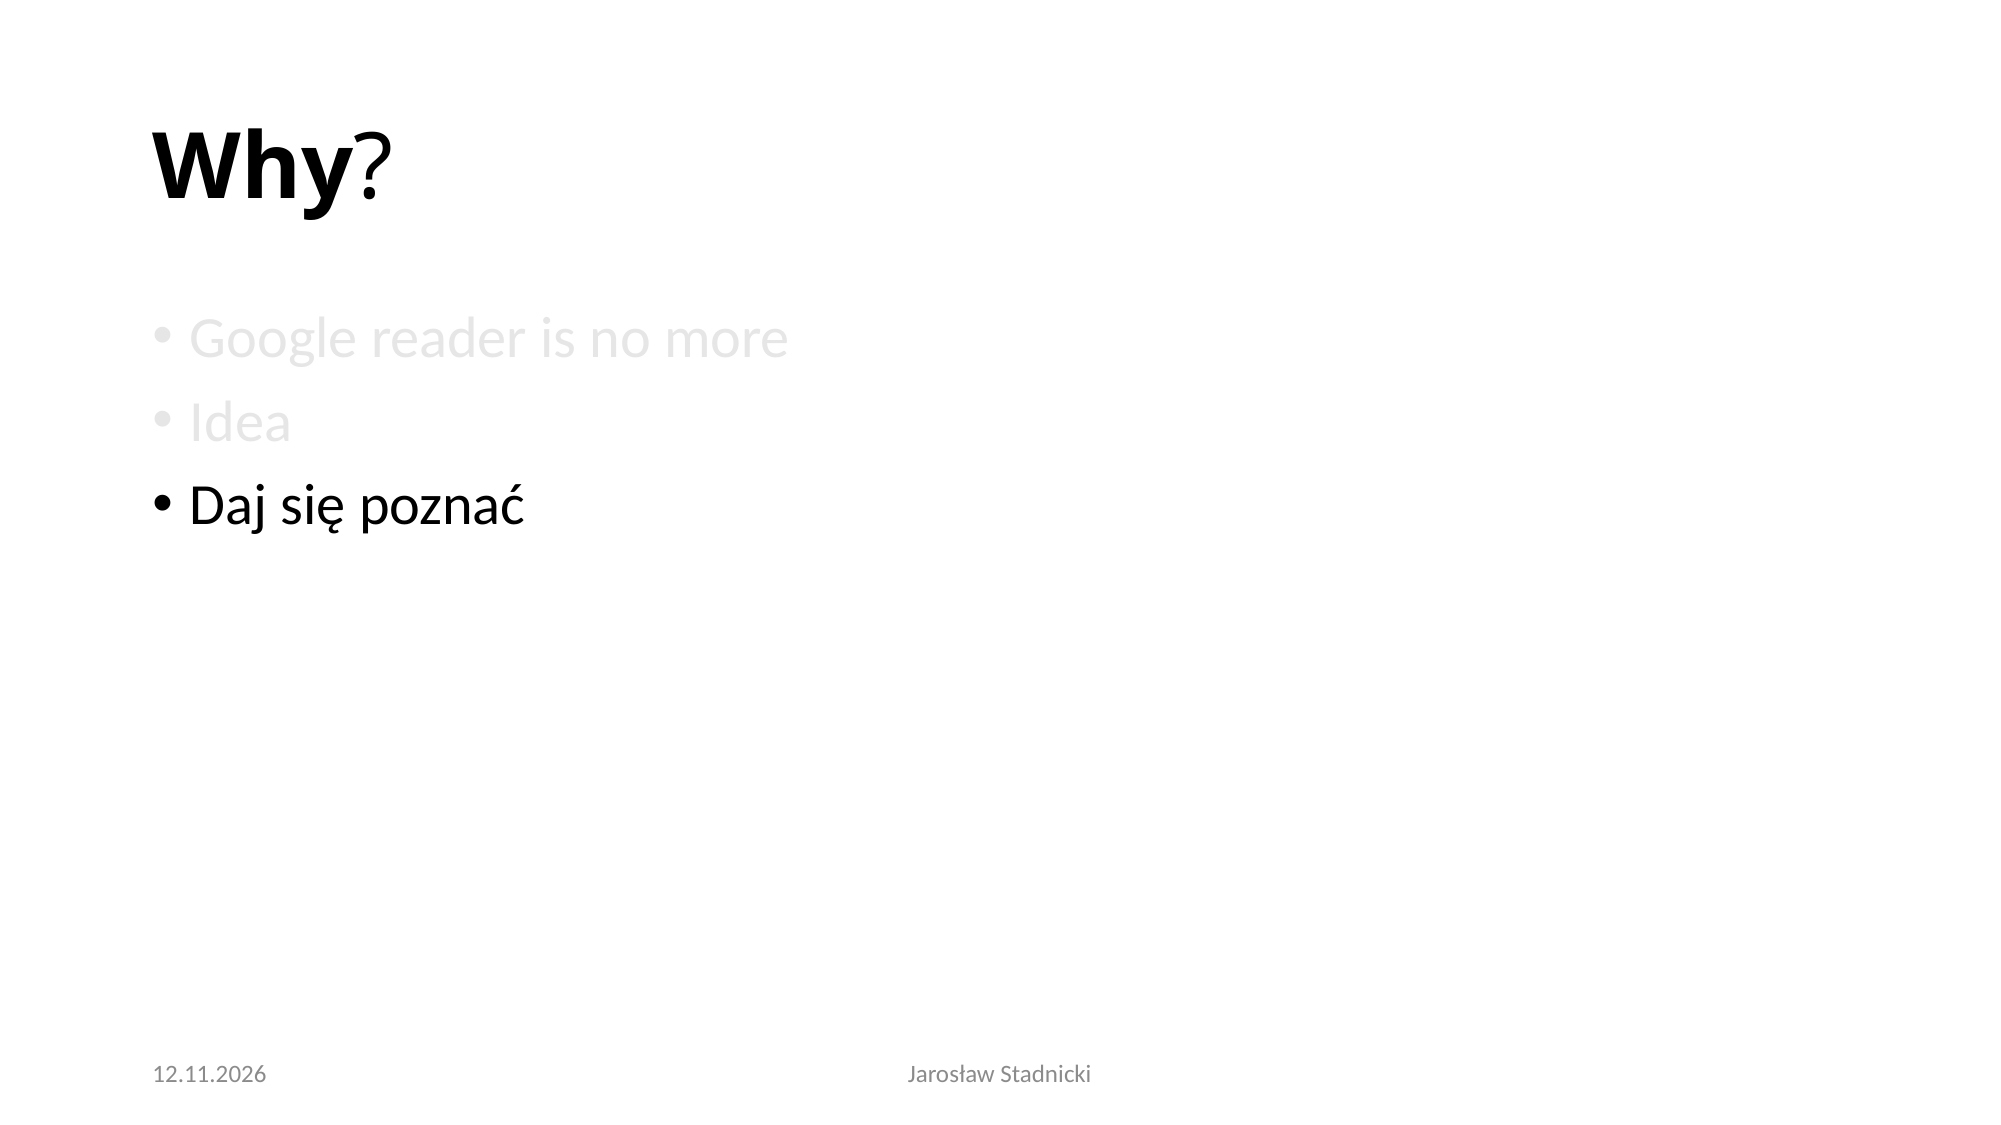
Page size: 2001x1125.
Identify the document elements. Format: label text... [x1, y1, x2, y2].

footer Jarosław Stadnicki [662, 1042, 1338, 1103]
list Google reader is no more Idea Daj się poznać [137, 299, 1863, 1014]
title Why? [137, 59, 1863, 278]
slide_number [137, 1042, 588, 1103]
